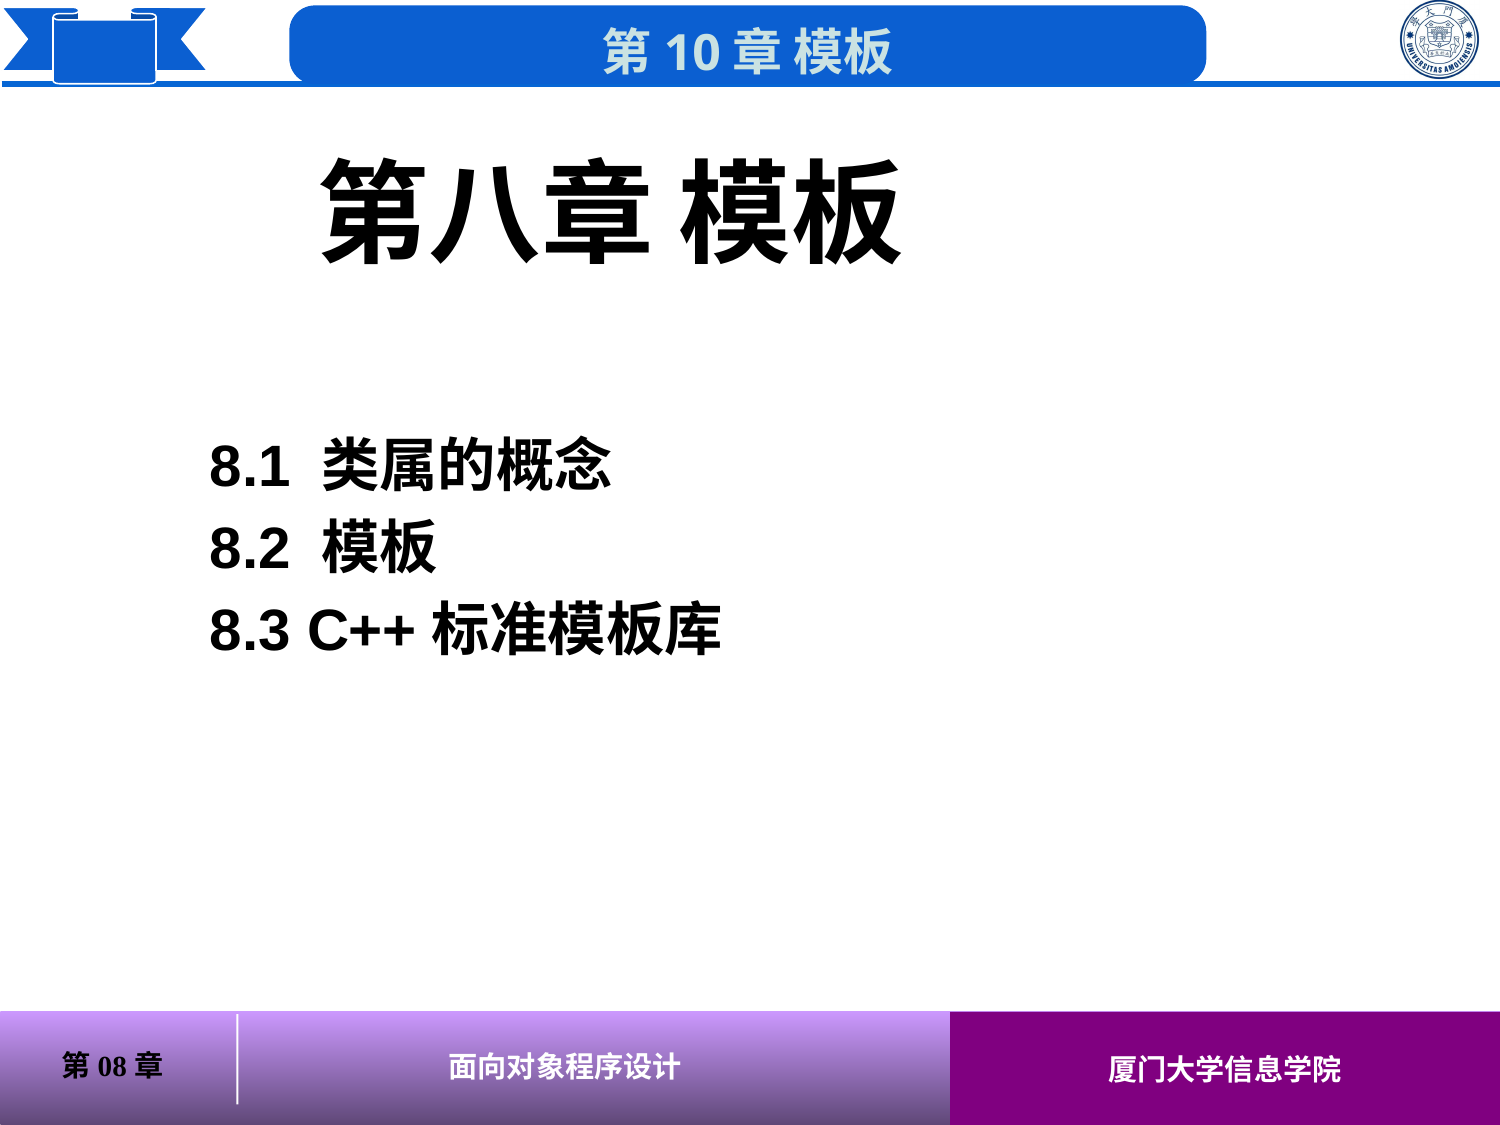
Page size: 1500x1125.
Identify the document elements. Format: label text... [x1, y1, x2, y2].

text_box 第八章 模板 [301, 66, 1149, 354]
list 8.1 类属的概念 8.2 模板 8.3 C++标准模板库 [194, 420, 1002, 704]
slide_number [249, 1024, 463, 1101]
picture [1399, 0, 1480, 80]
